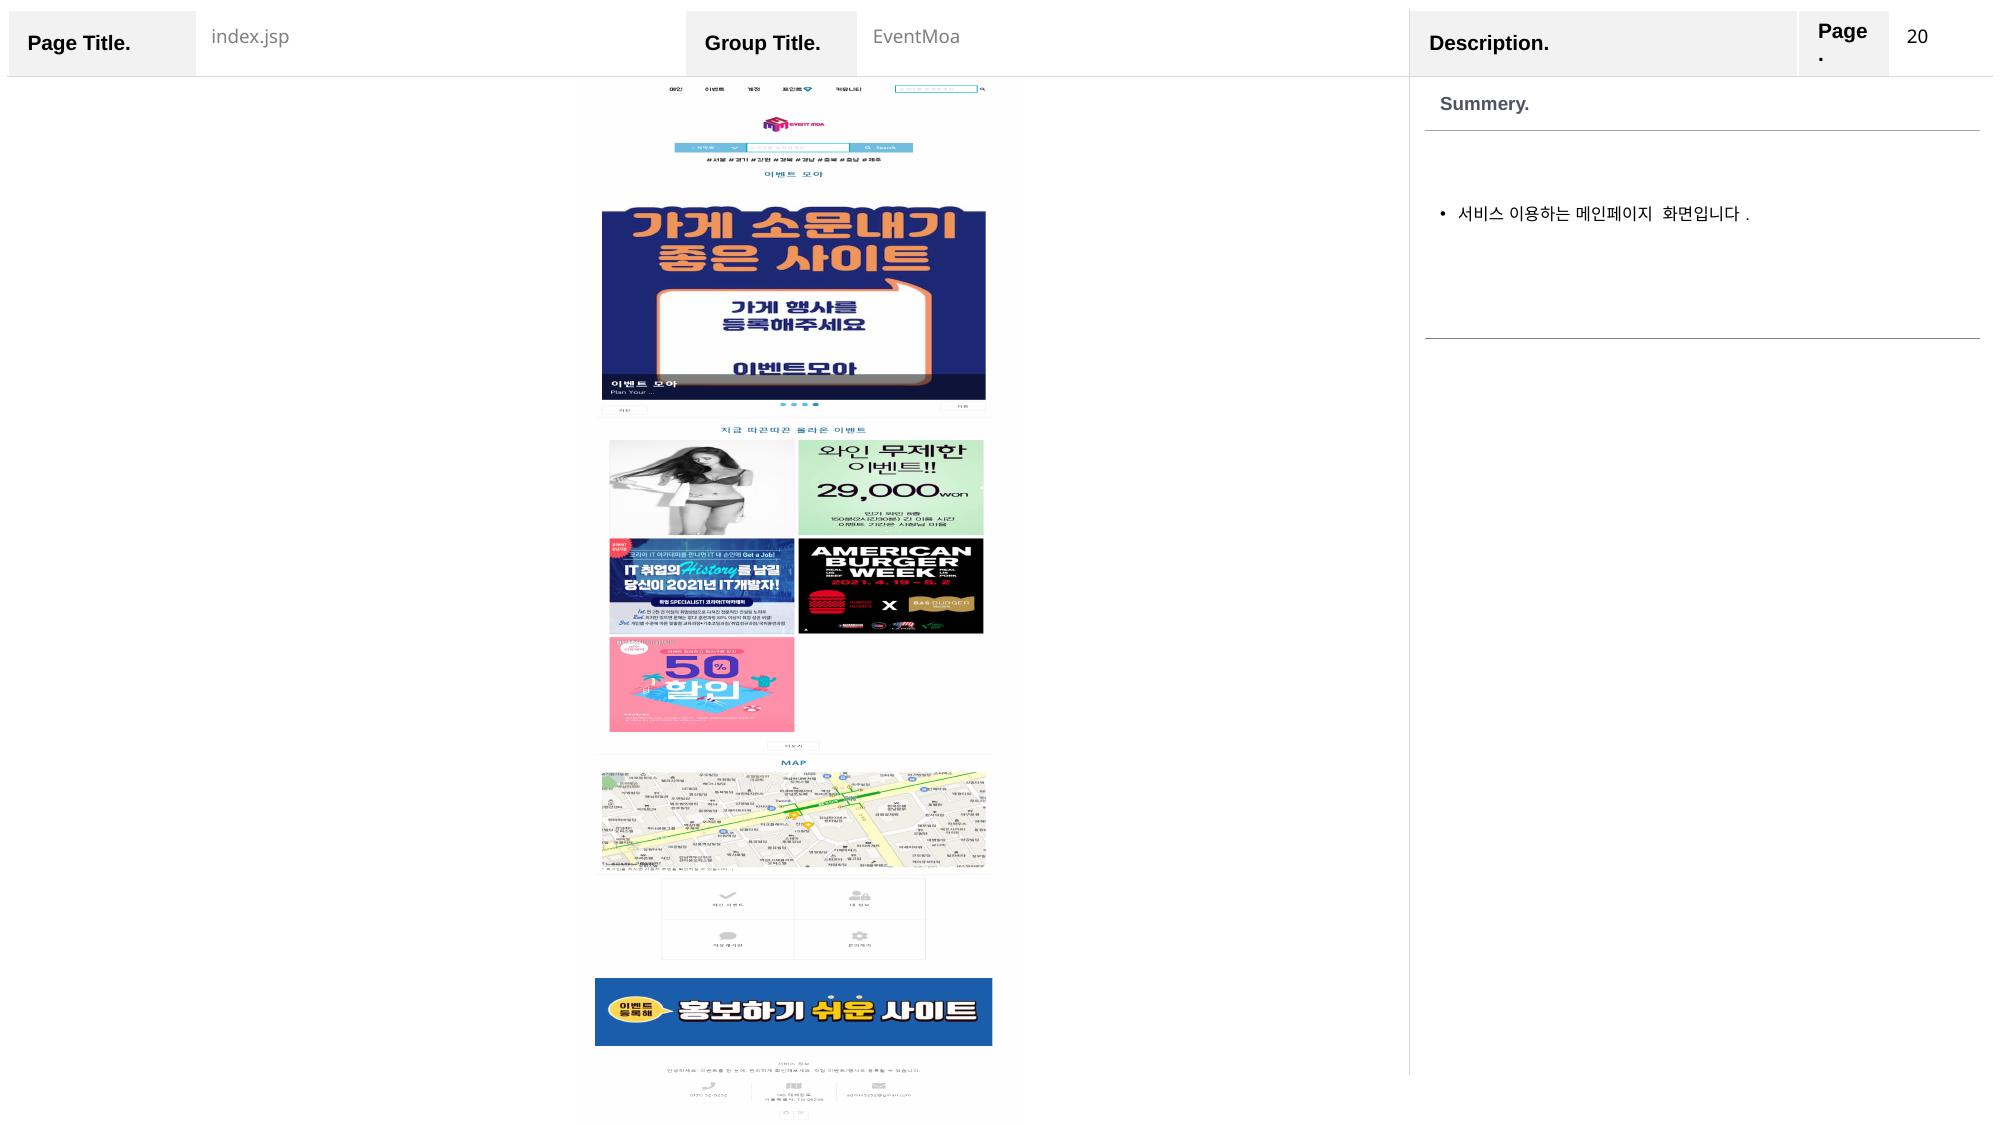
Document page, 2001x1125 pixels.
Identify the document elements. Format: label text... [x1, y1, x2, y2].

table_cell 서비스 이용하는 메인페이지 화면입니다. [1425, 131, 1980, 338]
table_header Summery. [1425, 78, 1980, 130]
list EventMoa [858, 18, 1405, 55]
list index.jsp [196, 18, 684, 55]
picture [574, 77, 1024, 1125]
text_box 20 [1892, 17, 2000, 58]
